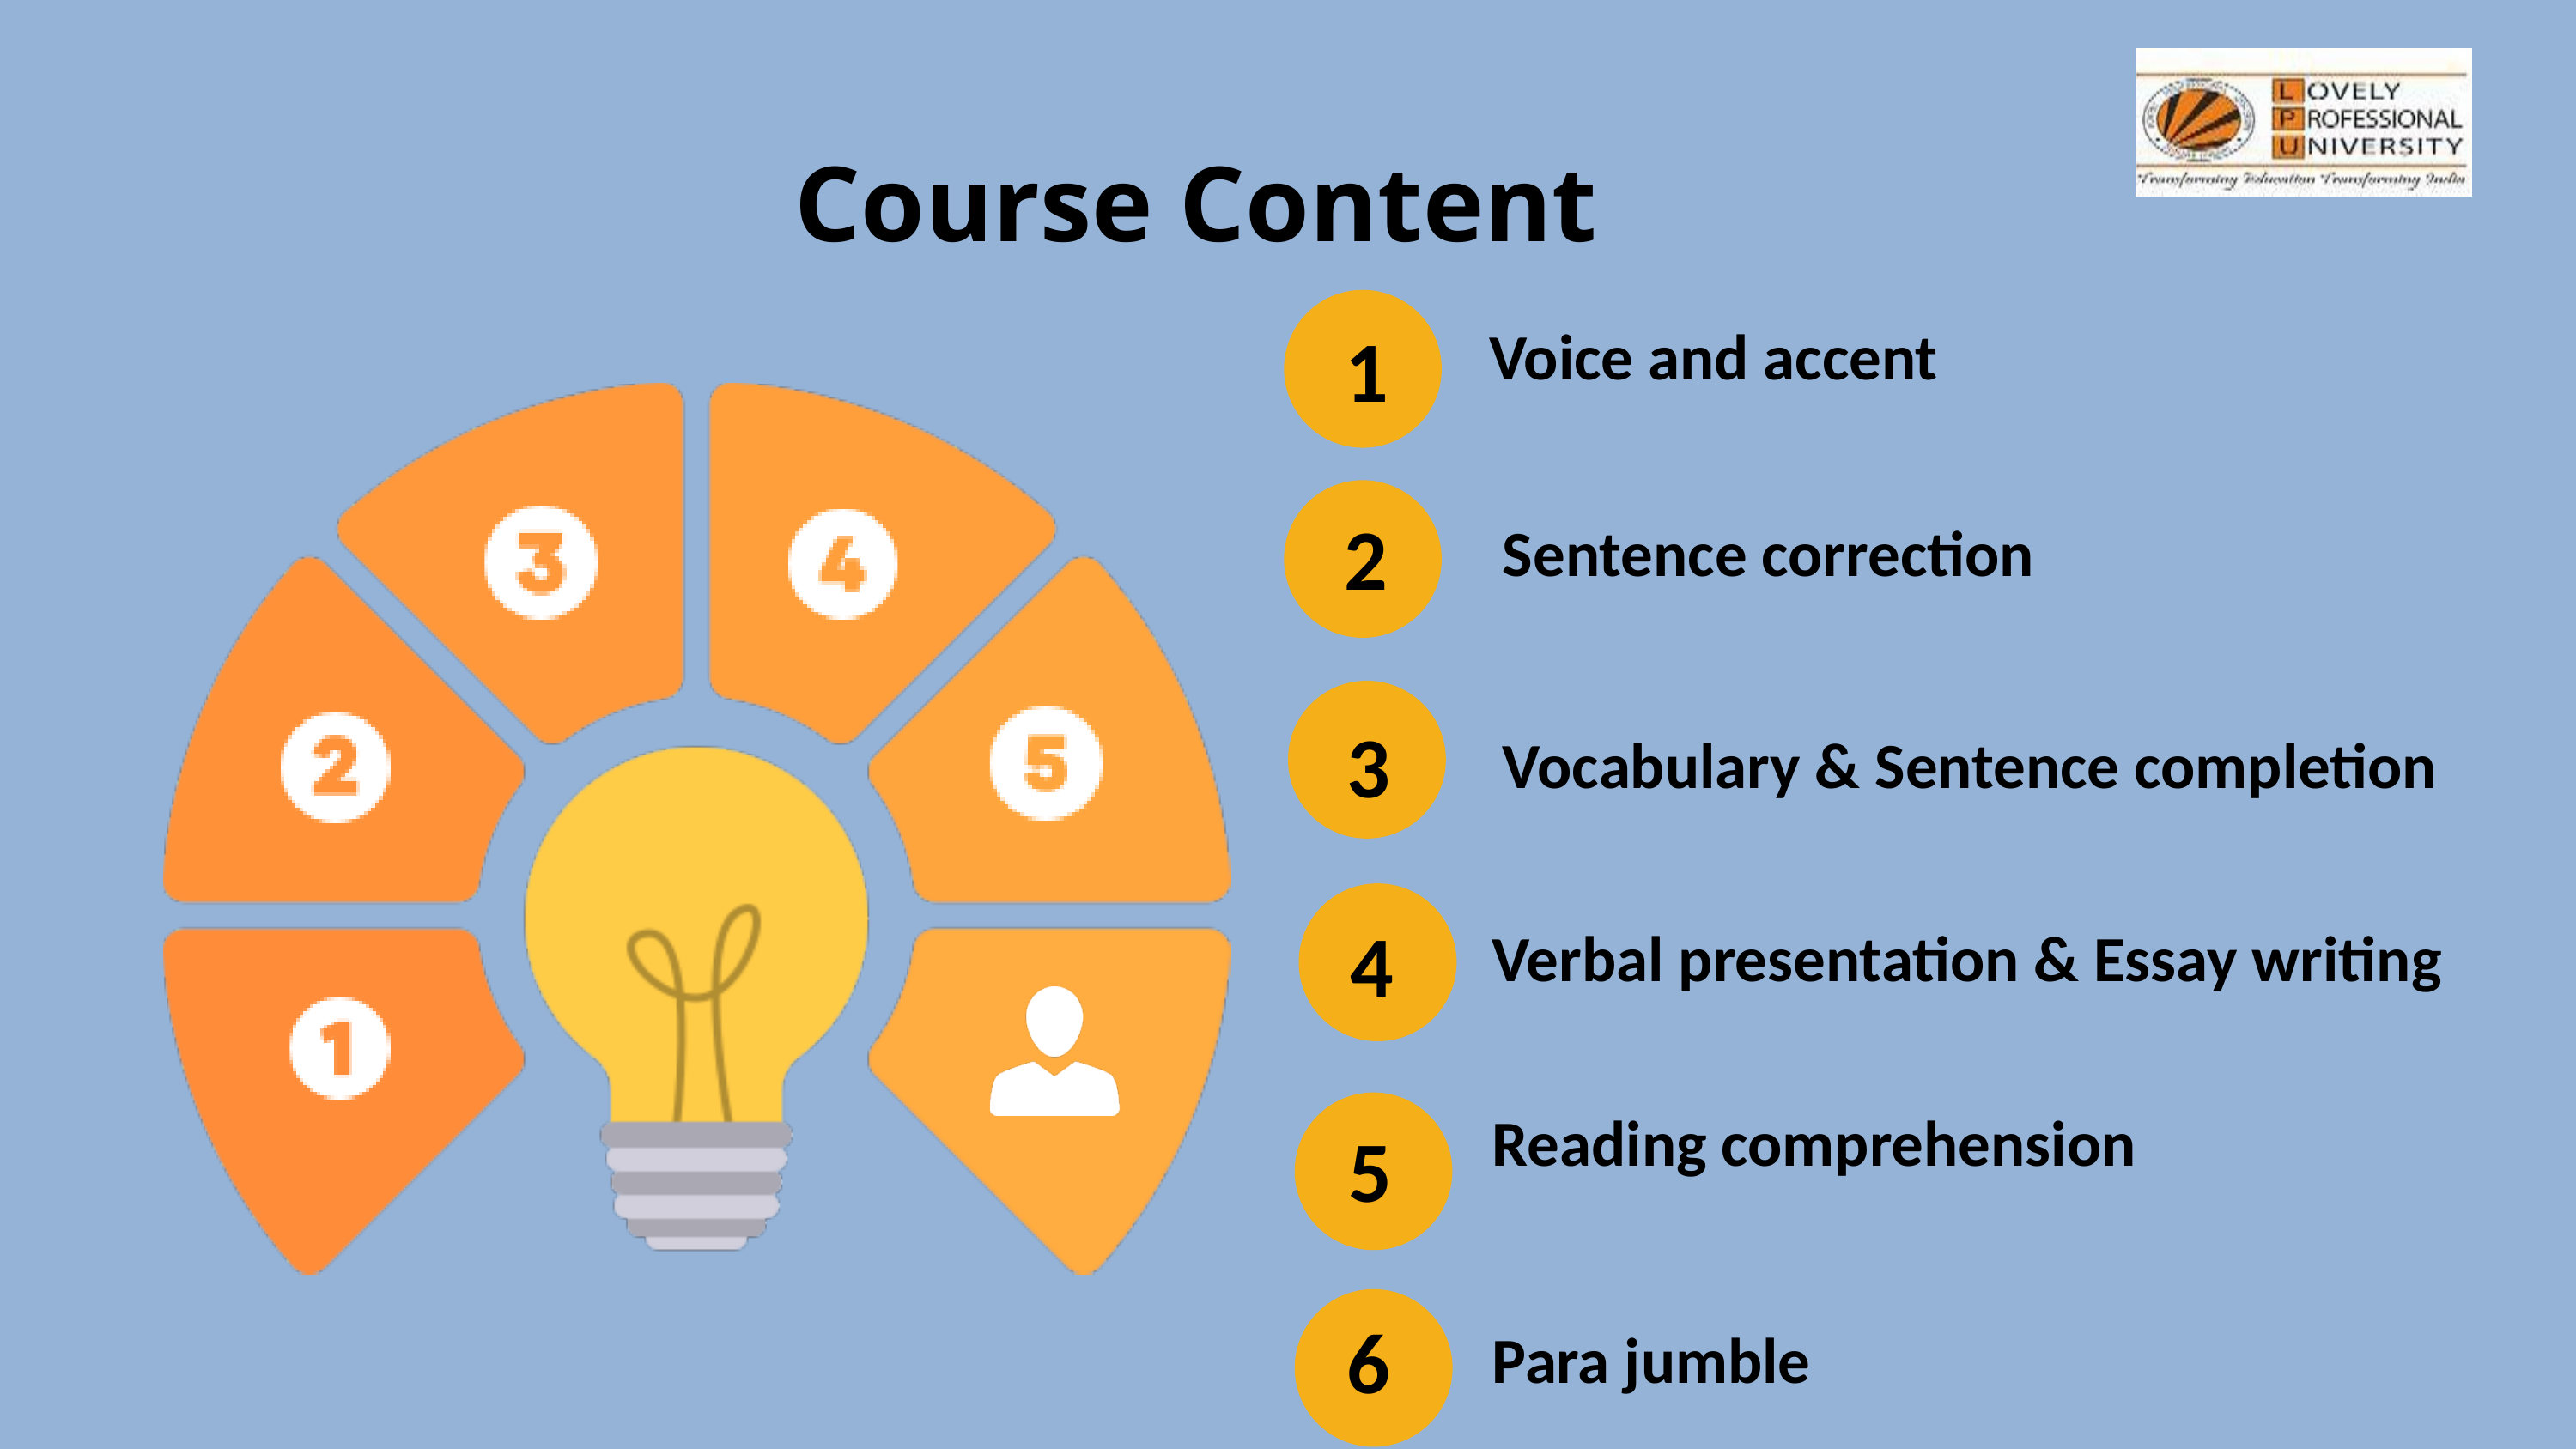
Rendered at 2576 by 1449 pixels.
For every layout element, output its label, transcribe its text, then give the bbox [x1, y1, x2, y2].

text_box Course Content [332, 112, 2060, 263]
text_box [1294, 1092, 1453, 1251]
text_box [788, 509, 898, 620]
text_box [1287, 680, 1447, 840]
text_box [163, 383, 1231, 1275]
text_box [1298, 882, 1457, 1042]
text_box [484, 506, 598, 620]
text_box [1294, 1288, 1453, 1447]
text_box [1284, 480, 1443, 639]
text_box Sentence correction [1502, 512, 2537, 590]
text_box [989, 706, 1103, 821]
text_box Vocabulary & Sentence completion [1502, 743, 2537, 800]
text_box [1284, 289, 1443, 448]
text_box [989, 986, 1121, 1116]
text_box Verbal presentation & Essay writing [1492, 917, 2570, 995]
text_box [281, 712, 391, 823]
text_box Reading comprehension [1492, 1101, 2567, 1179]
picture [2136, 48, 2472, 197]
text_box [289, 997, 391, 1100]
text_box Voice and accent [1489, 336, 2366, 391]
text_box Para jumble [1492, 1338, 2326, 1395]
